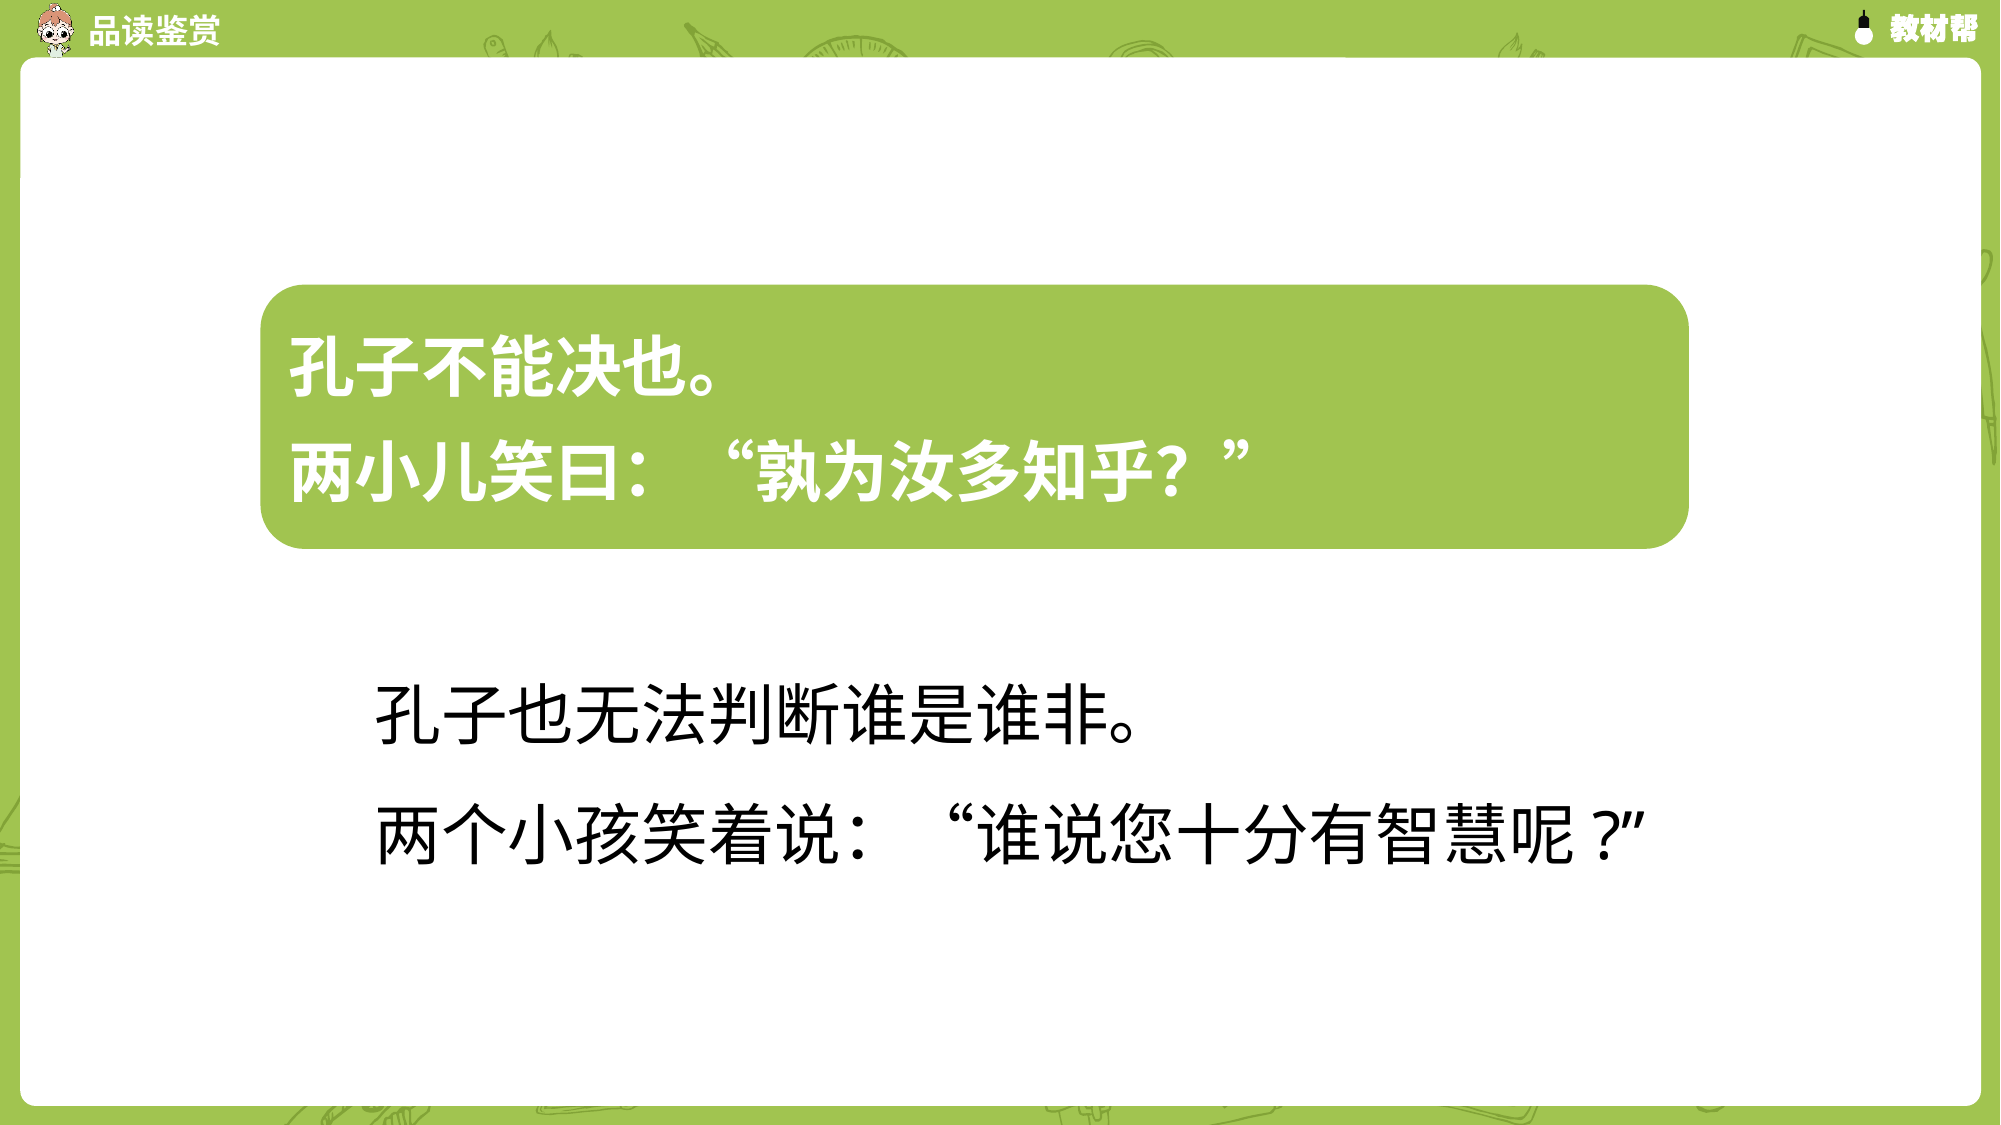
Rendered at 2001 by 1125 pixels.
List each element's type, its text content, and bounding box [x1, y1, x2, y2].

picture [36, 1, 75, 58]
text_box 孔子也无法判断谁是谁非。 两个小孩笑着说：“谁说您十分有智慧呢?” [241, 625, 2000, 880]
text_box 孔子不能决也。 两小儿笑曰：“孰为汝多知乎？” [259, 284, 1690, 550]
